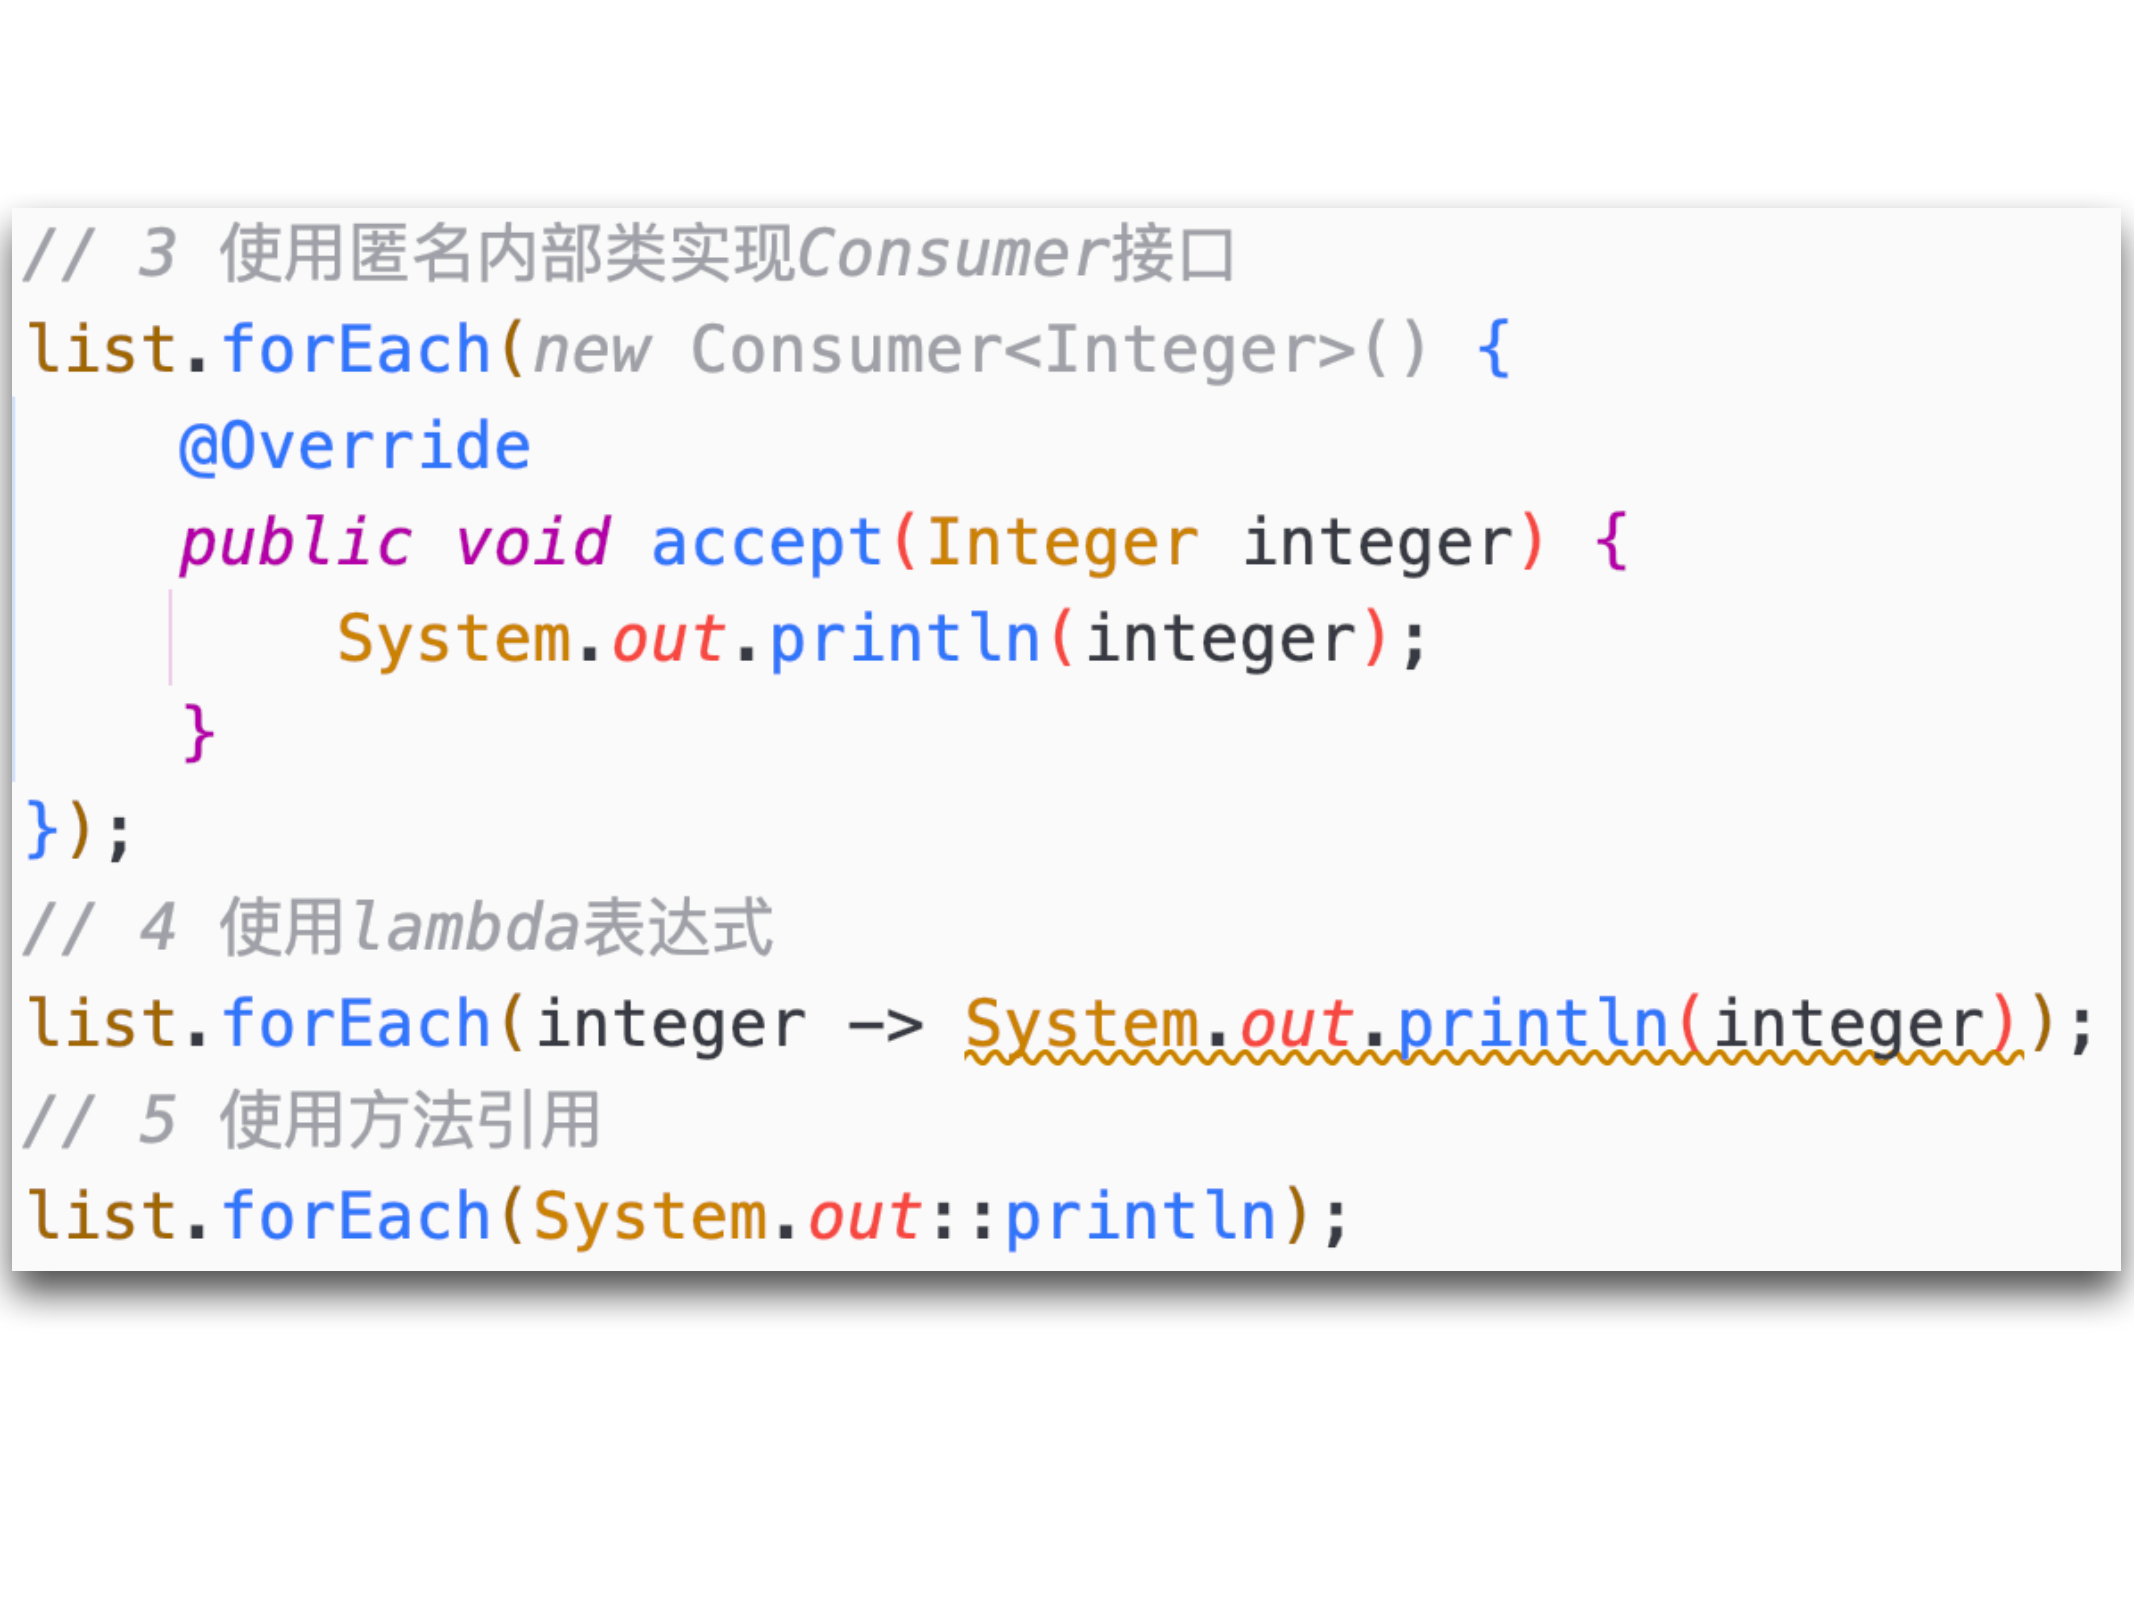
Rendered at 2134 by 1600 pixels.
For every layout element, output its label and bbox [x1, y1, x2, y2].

picture [12, 207, 2121, 1272]
